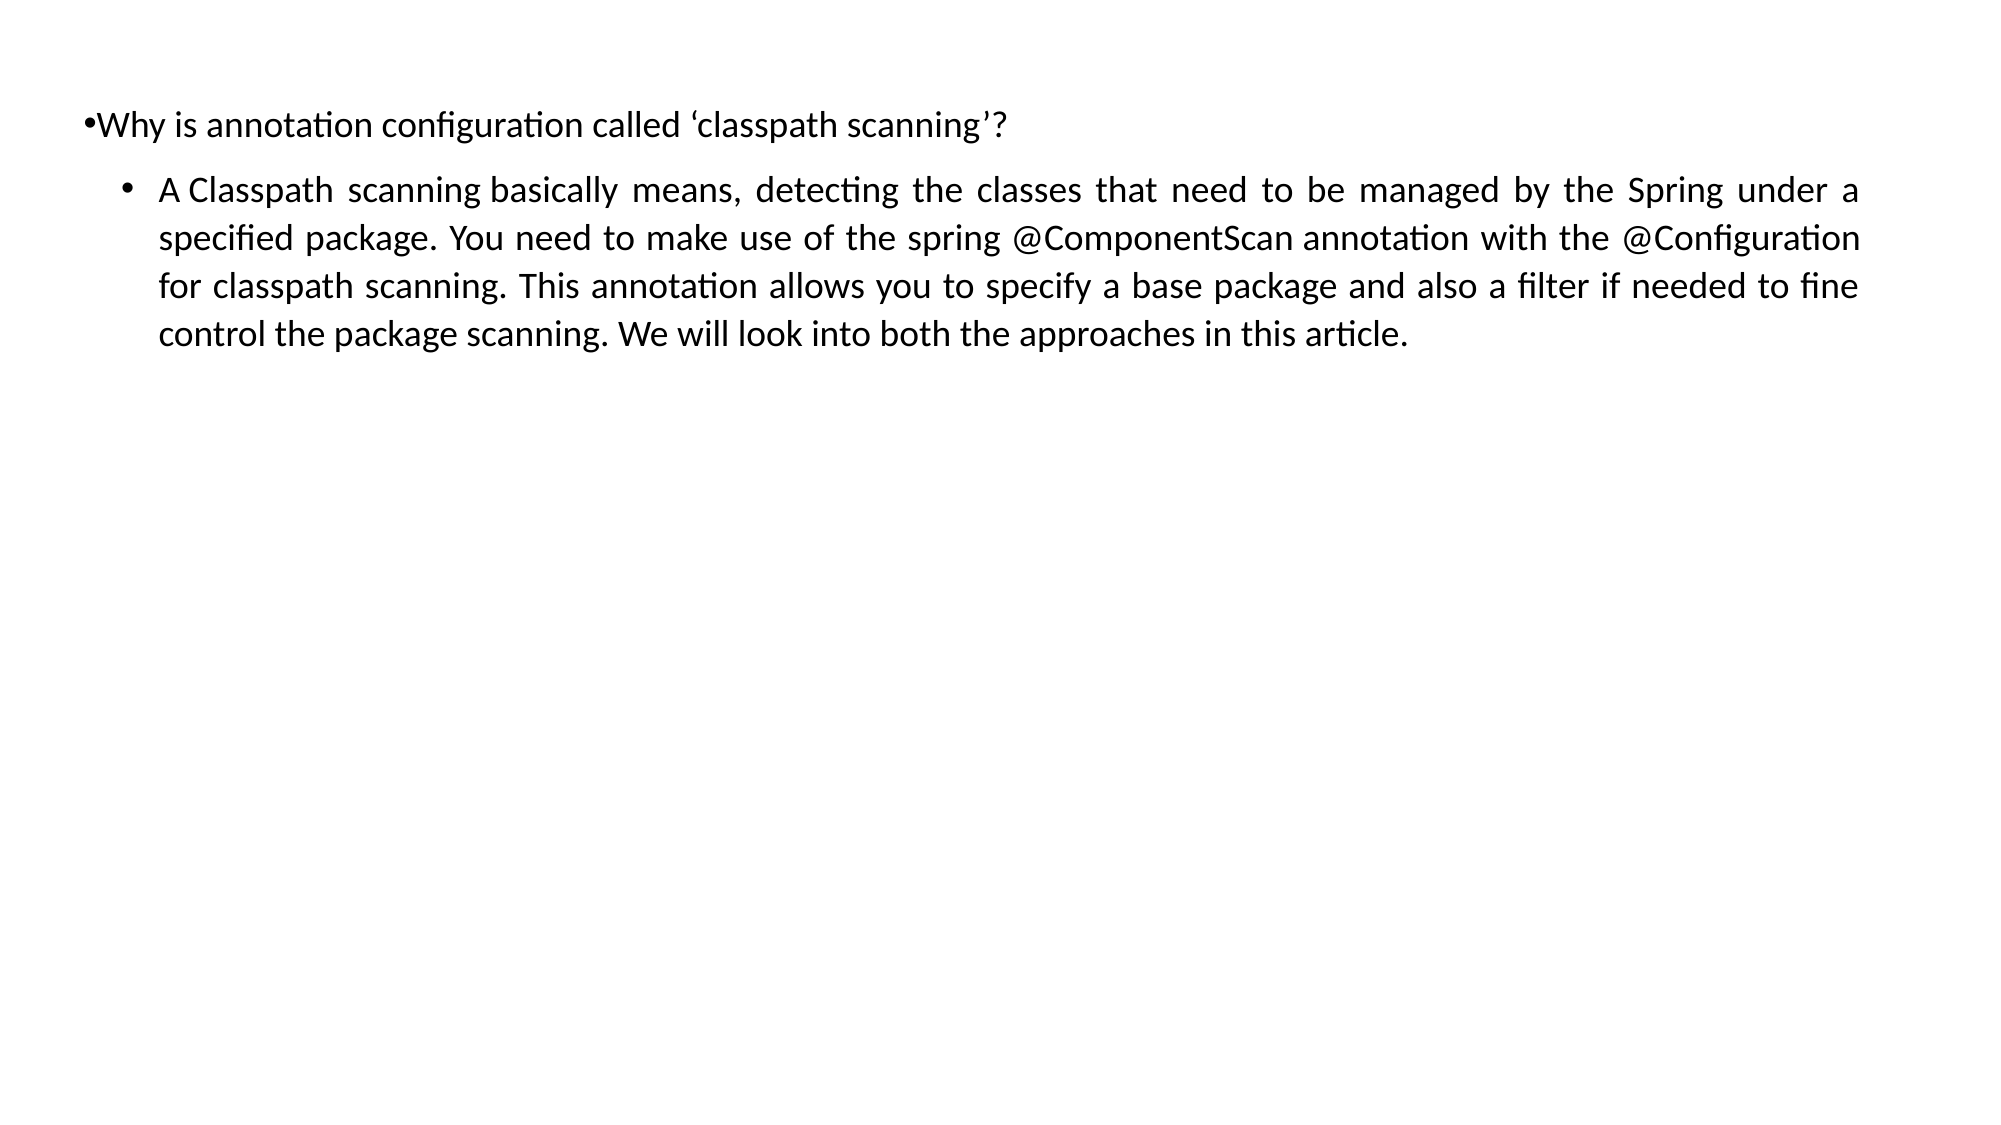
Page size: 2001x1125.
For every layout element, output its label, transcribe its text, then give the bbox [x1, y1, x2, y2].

list Why is annotation configuration called ‘classpath scanning’? A Classpath scanning basically means, detecting the classes that need to be managed by the Spring under a specified package. You need to make use of the spring @ComponentScan annotation with the @Configuration for classpath scanning. This annotation allows you to specify a base package and also a filter if needed to fine control the package scanning. We will look into both the approaches in this article. [68, 89, 1877, 1024]
